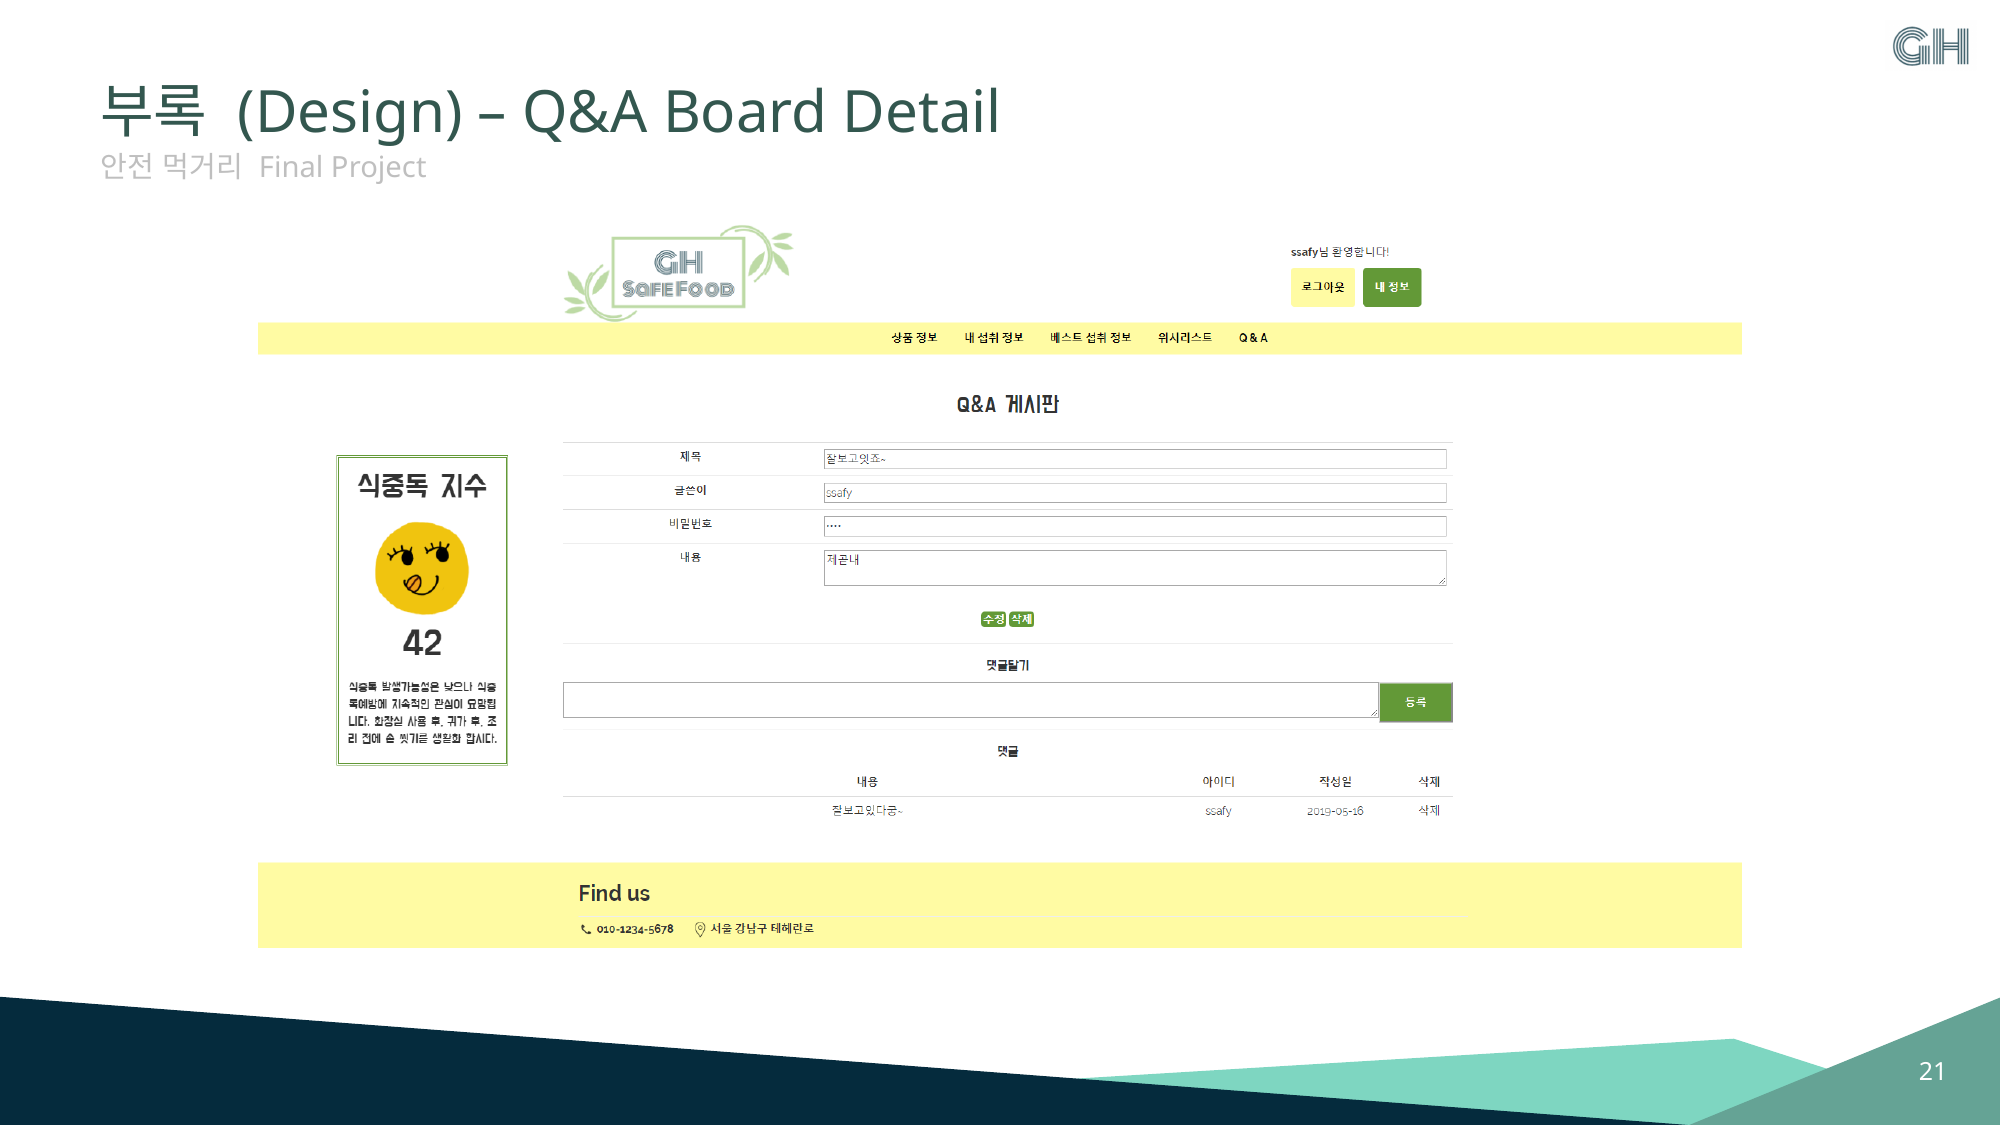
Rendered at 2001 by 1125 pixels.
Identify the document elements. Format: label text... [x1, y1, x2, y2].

slide_number 21 [1512, 1042, 1963, 1103]
picture [1885, 20, 1977, 71]
picture [258, 222, 1742, 948]
list 안전 먹거리 Final Project [85, 146, 742, 189]
title 부록 (Design) – Q&A Board Detail [85, 70, 1688, 147]
